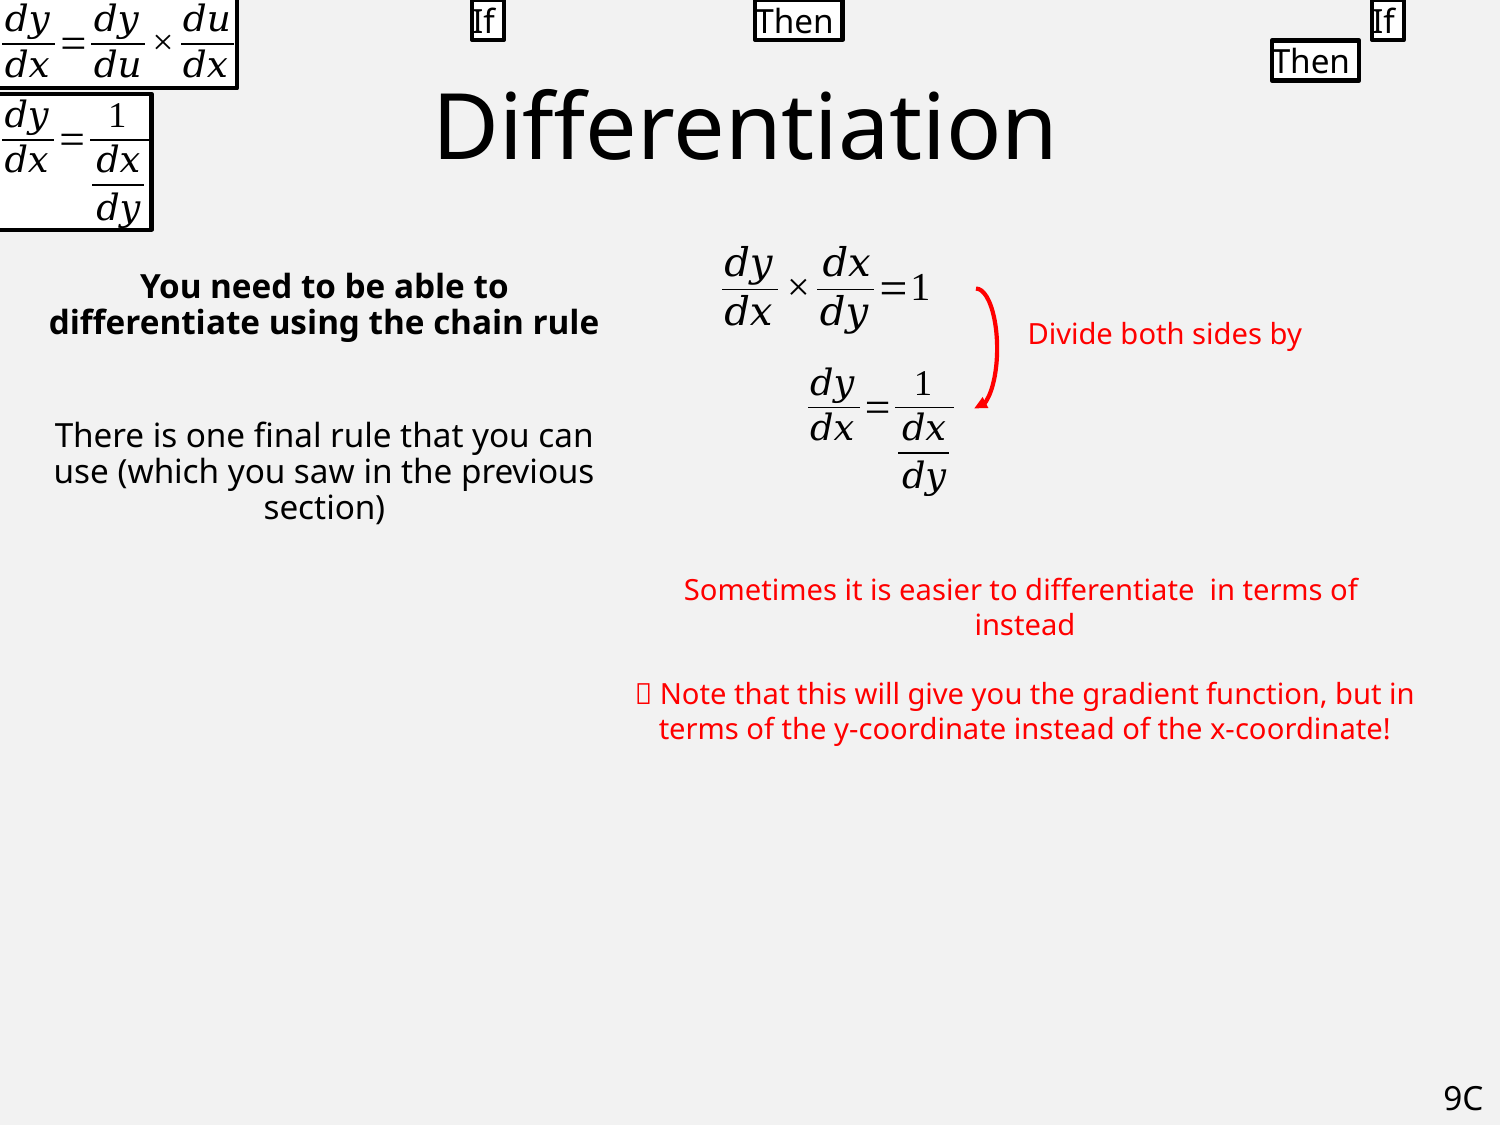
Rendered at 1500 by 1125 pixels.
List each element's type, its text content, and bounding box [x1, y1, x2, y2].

text_box 9C [1428, 1069, 1500, 1125]
list You need to be able to differentiate using the chain rule There is one final rule that you can use (which you saw in the previous section) [24, 262, 625, 1046]
title Differentiation [98, 21, 1393, 239]
text_box [974, 288, 998, 409]
